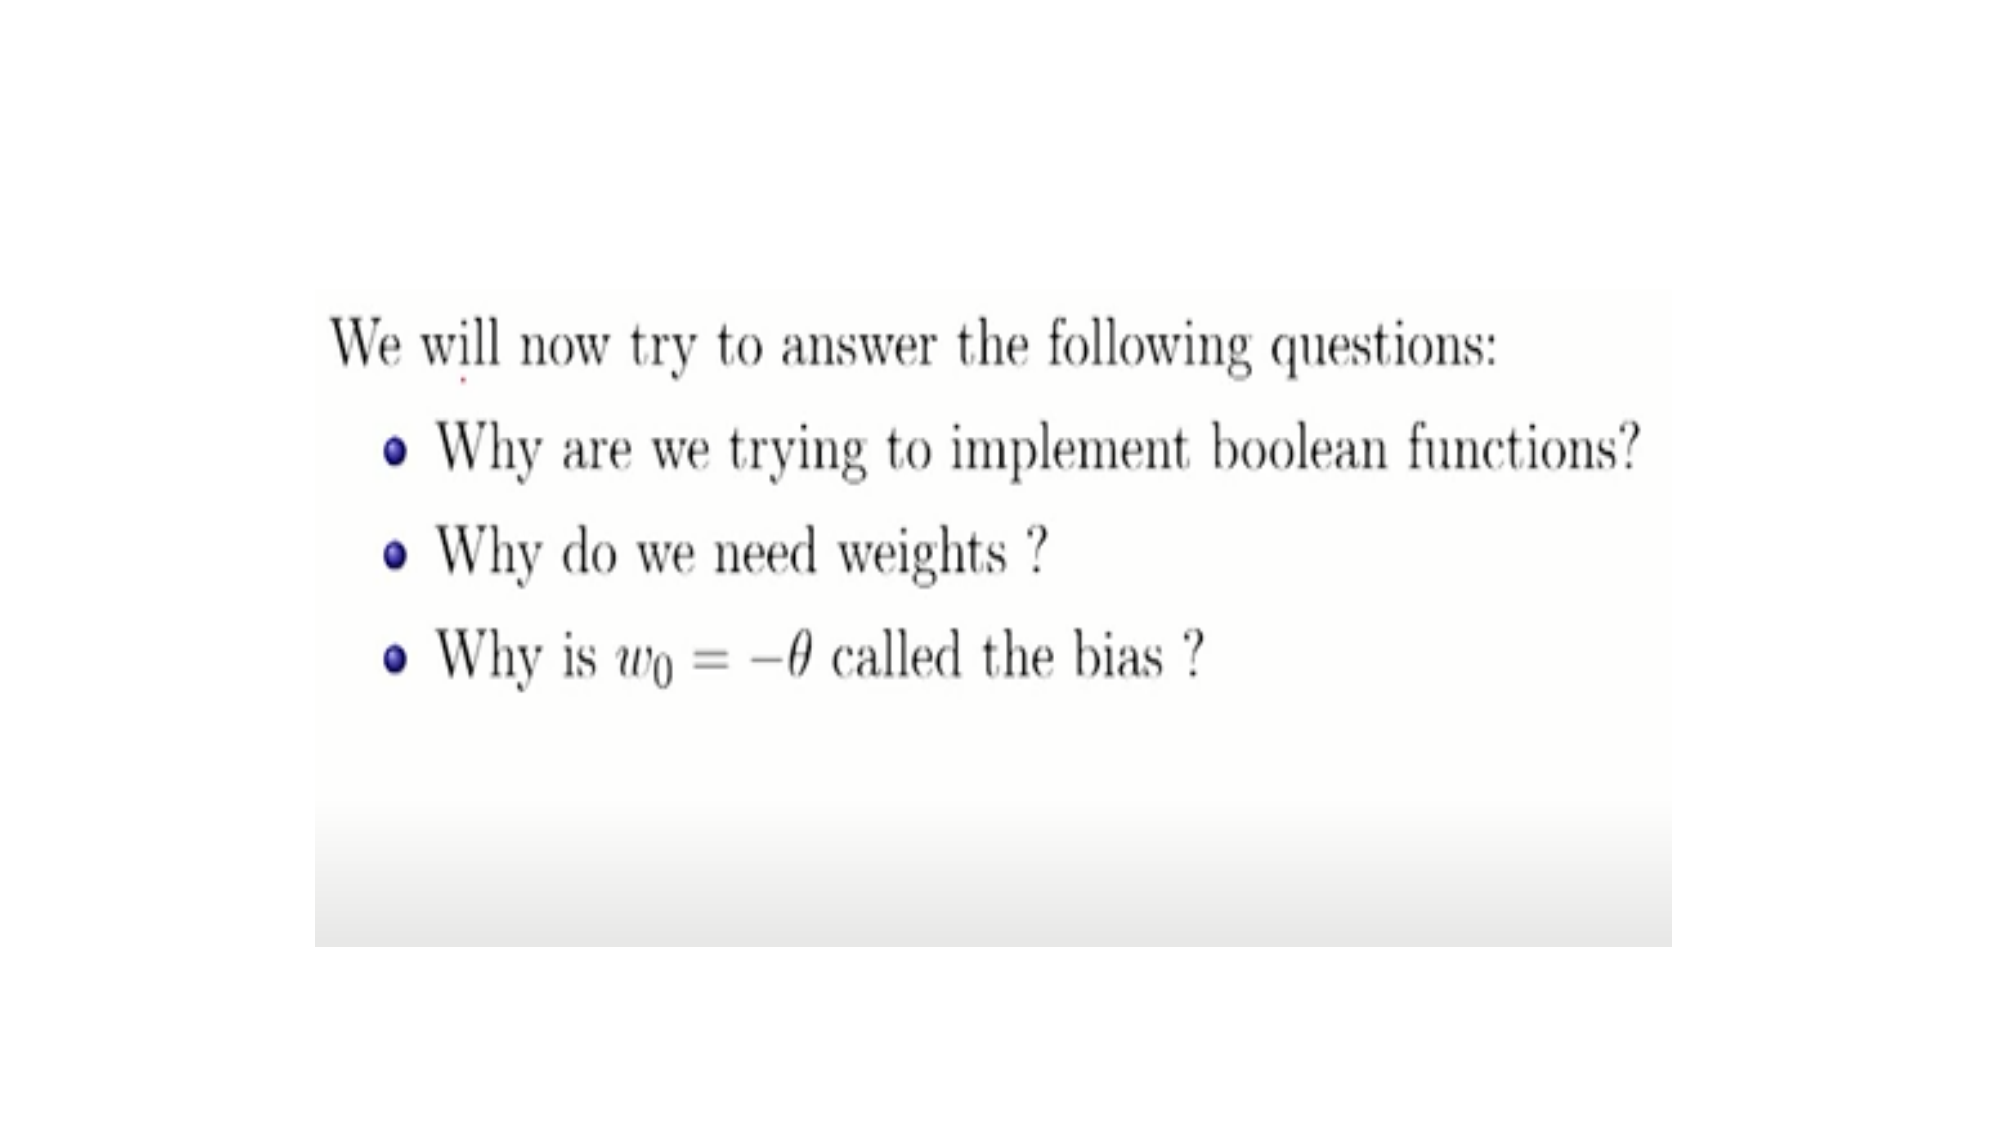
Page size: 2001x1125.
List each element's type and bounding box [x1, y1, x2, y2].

list [314, 289, 1672, 947]
